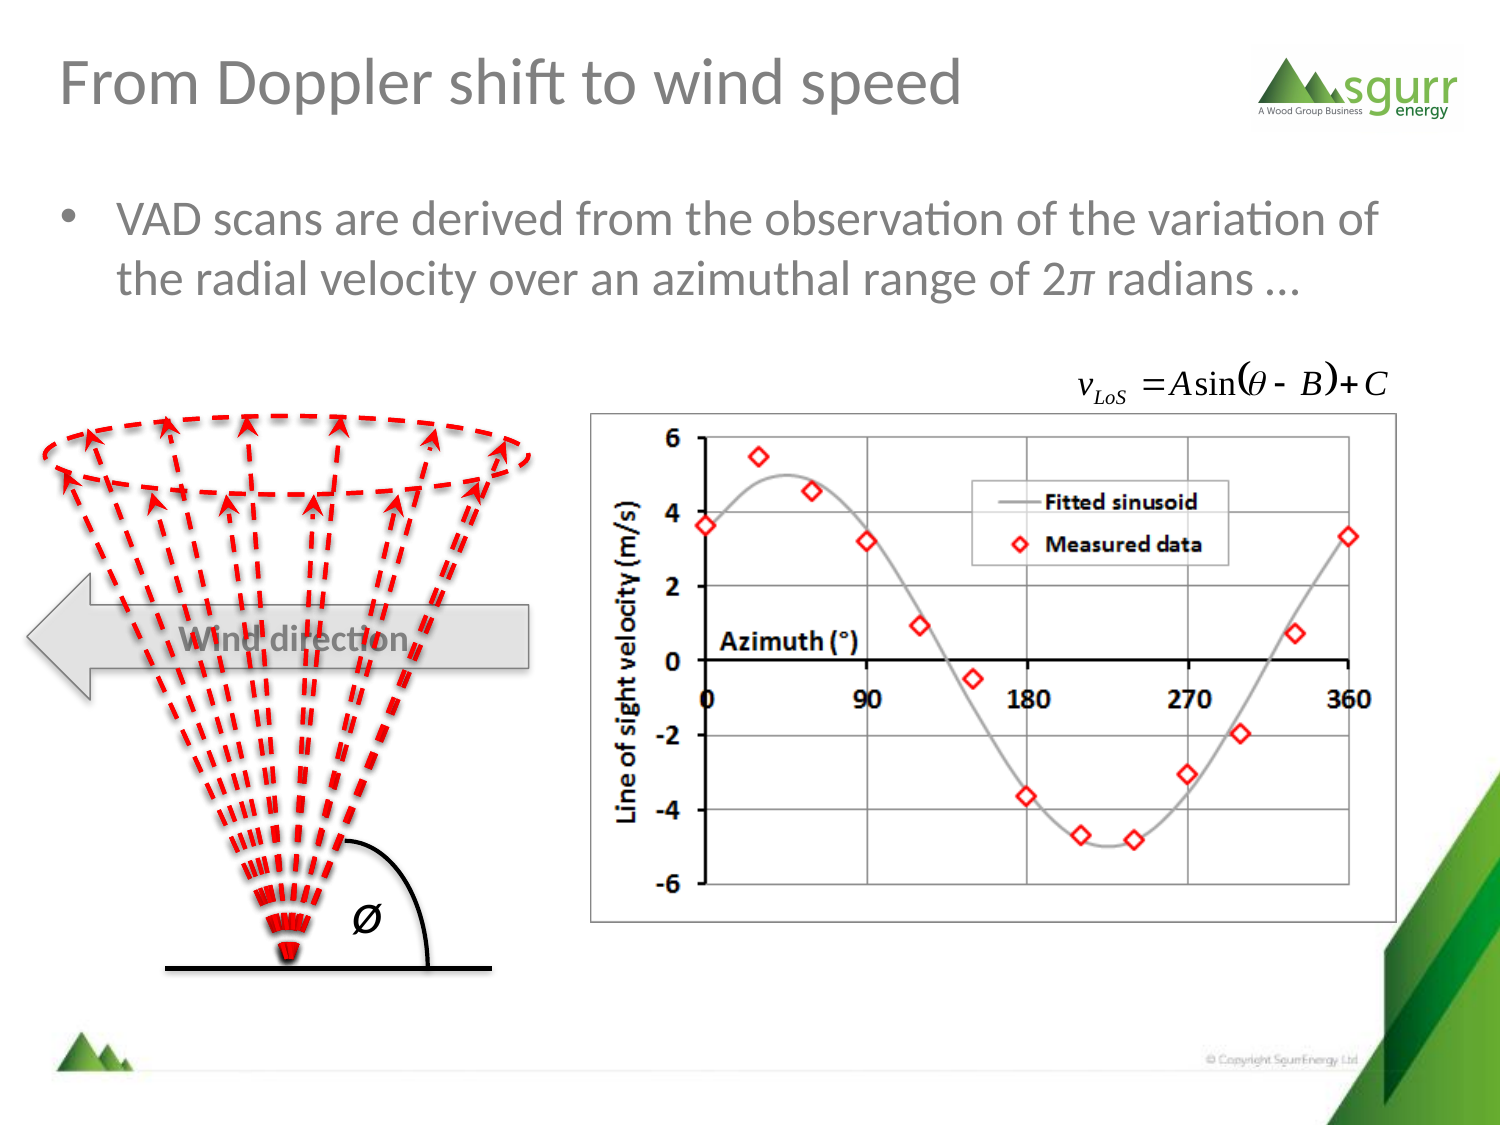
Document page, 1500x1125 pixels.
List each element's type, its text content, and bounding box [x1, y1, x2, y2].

text_box Wind direction [26, 623, 39, 650]
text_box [164, 840, 493, 1097]
title From Doppler shift to wind speed [44, 45, 1167, 111]
picture [2, 8, 1500, 1125]
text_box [1072, 359, 1398, 414]
list VAD scans are derived from the observation of the variation of the radial velocity over an azimuthal range of 2π radians … [44, 178, 1440, 341]
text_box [44, 415, 529, 960]
